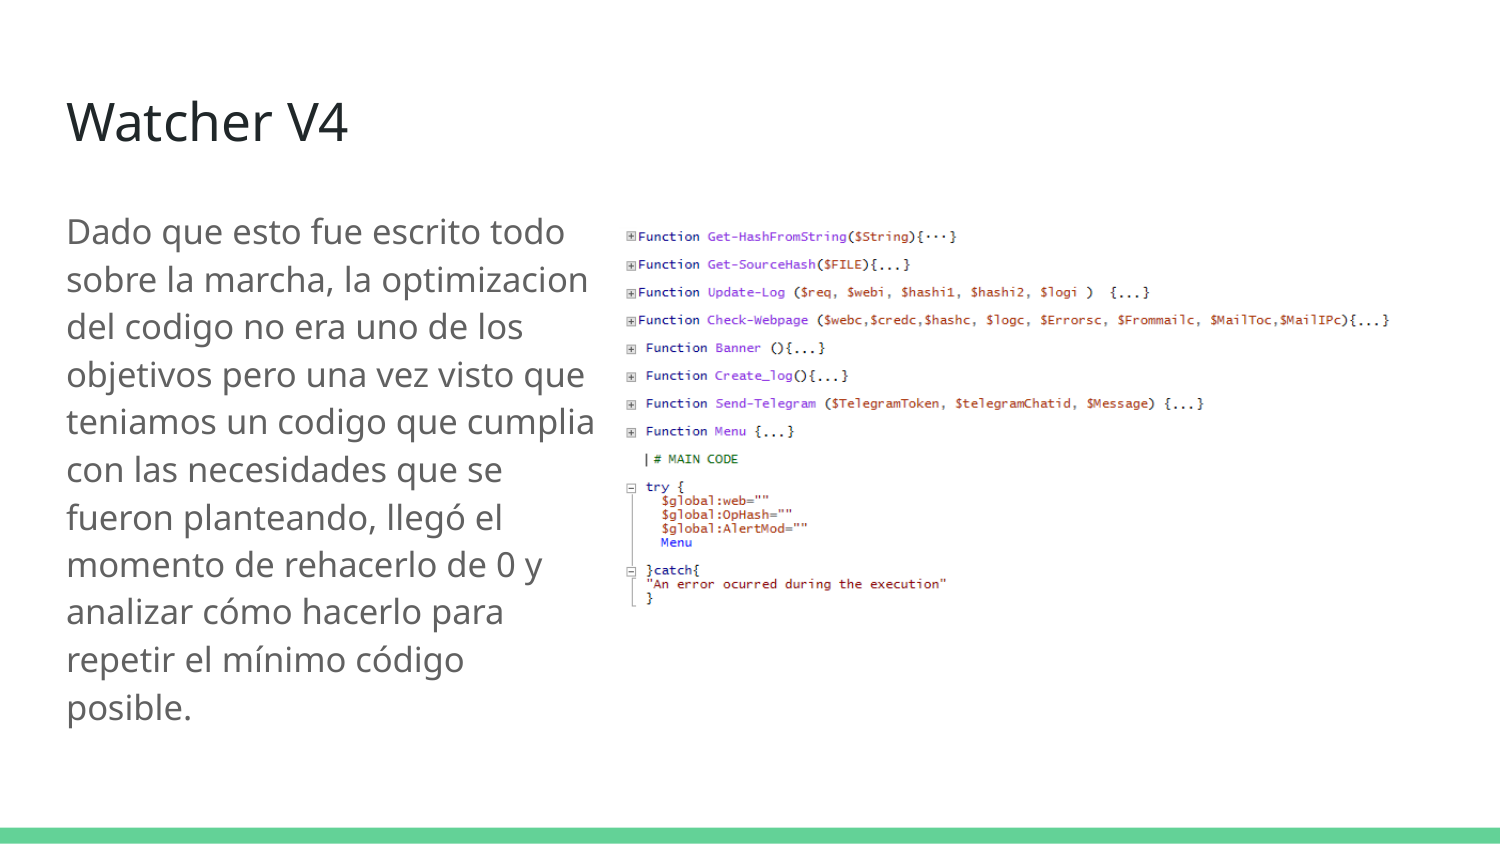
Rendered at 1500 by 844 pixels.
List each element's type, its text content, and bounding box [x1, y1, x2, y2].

picture [619, 226, 1459, 629]
title Watcher V4 [51, 72, 1449, 167]
list Dado que esto fue escrito todo sobre la marcha, la optimizacion del codigo no era uno de los objetivos pero una vez visto que teniamos un codigo que cumplia con las necesidades que se fueron planteando, llegó el momento de rehacerlo de 0 y analizar cómo hacerlo para repetir el mínimo código posible. [51, 189, 611, 750]
